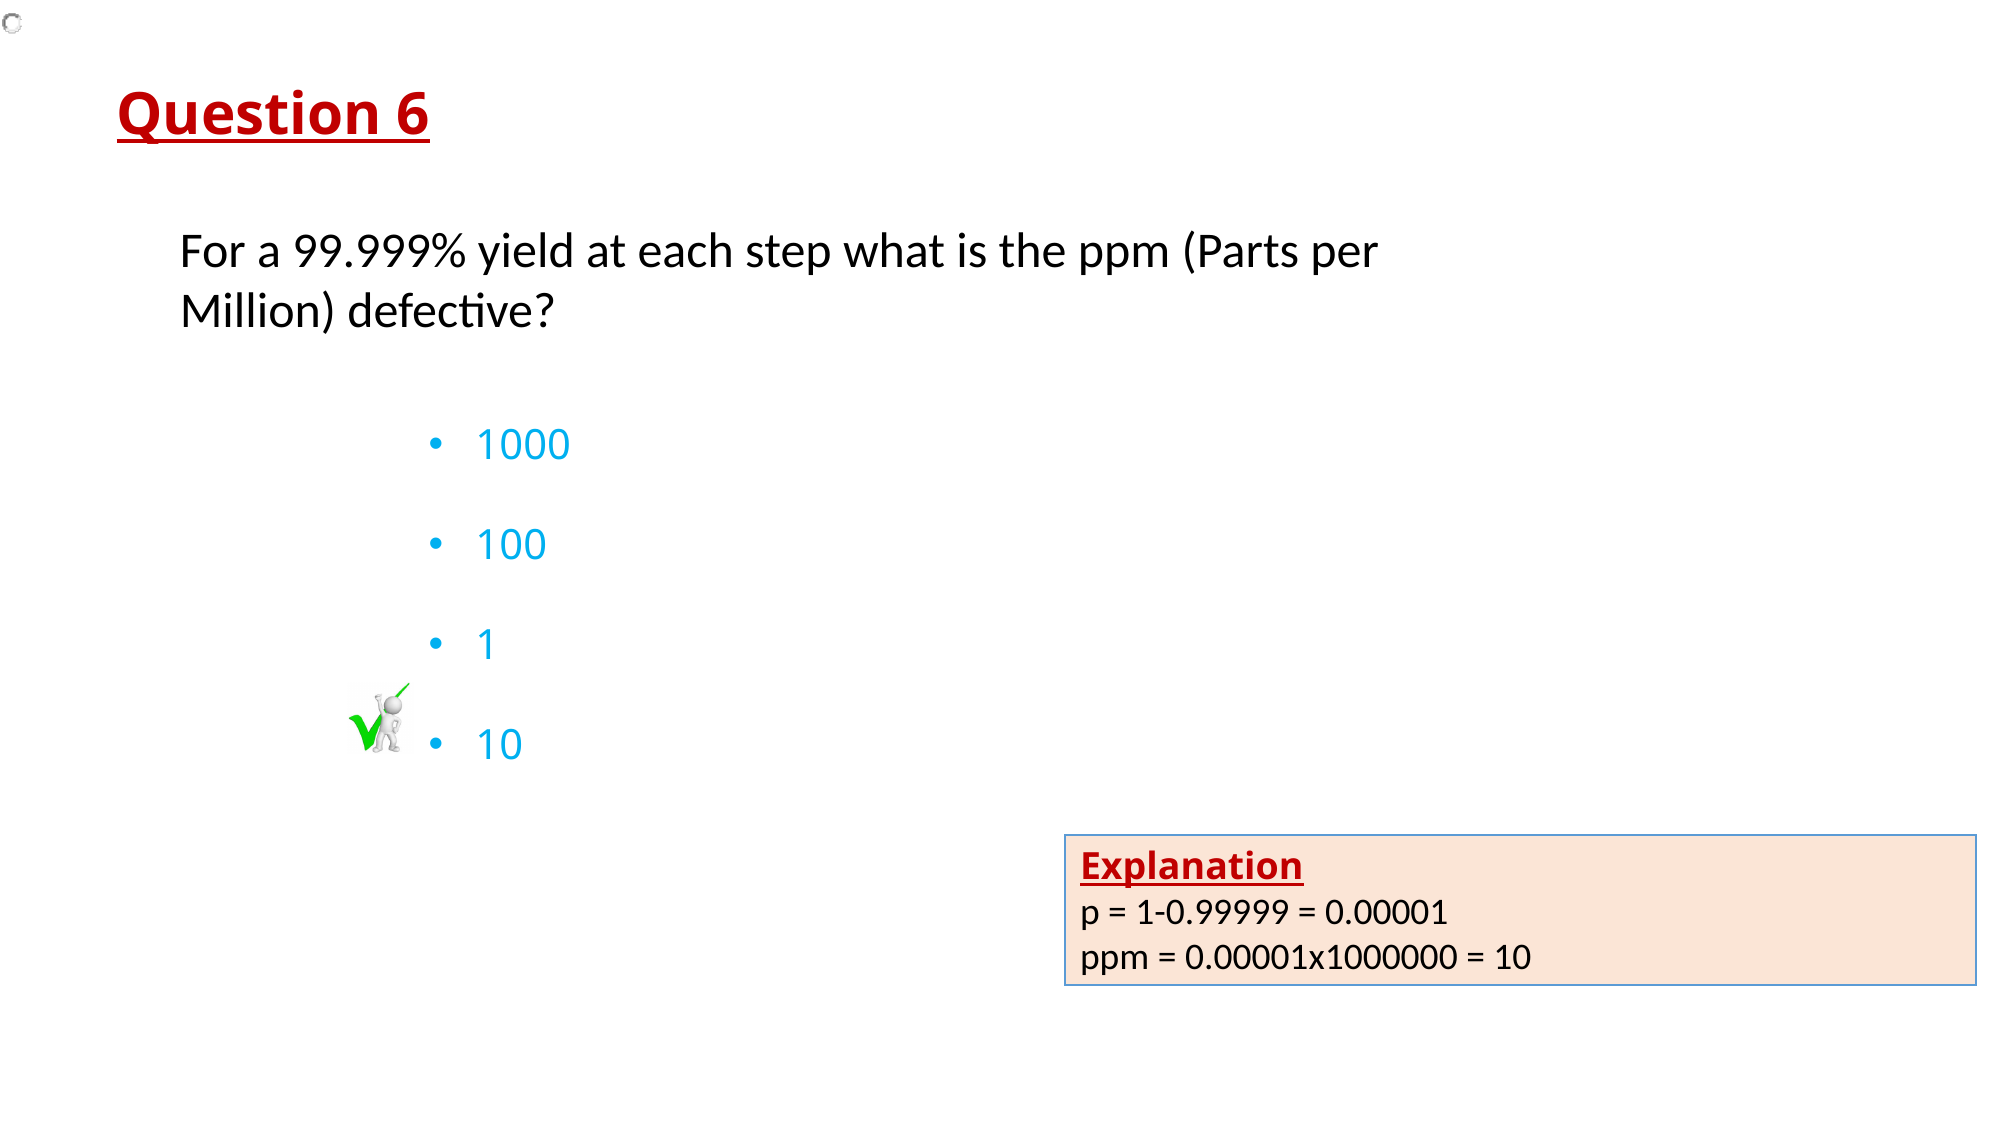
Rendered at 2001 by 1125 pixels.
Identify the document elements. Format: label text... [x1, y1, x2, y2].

text_box For a 99.999% yield at each step what is the ppm (Parts per Million) defective? [164, 210, 1409, 345]
text_box Question 6 [101, 68, 446, 154]
picture [347, 682, 414, 754]
text_box 1000 100 1 10 [413, 360, 1477, 776]
text_box Explanation p = 1-0.99999 = 0.00001 ppm = 0.00001x1000000 = 10 [1064, 834, 1977, 986]
picture [0, 0, 225, 50]
